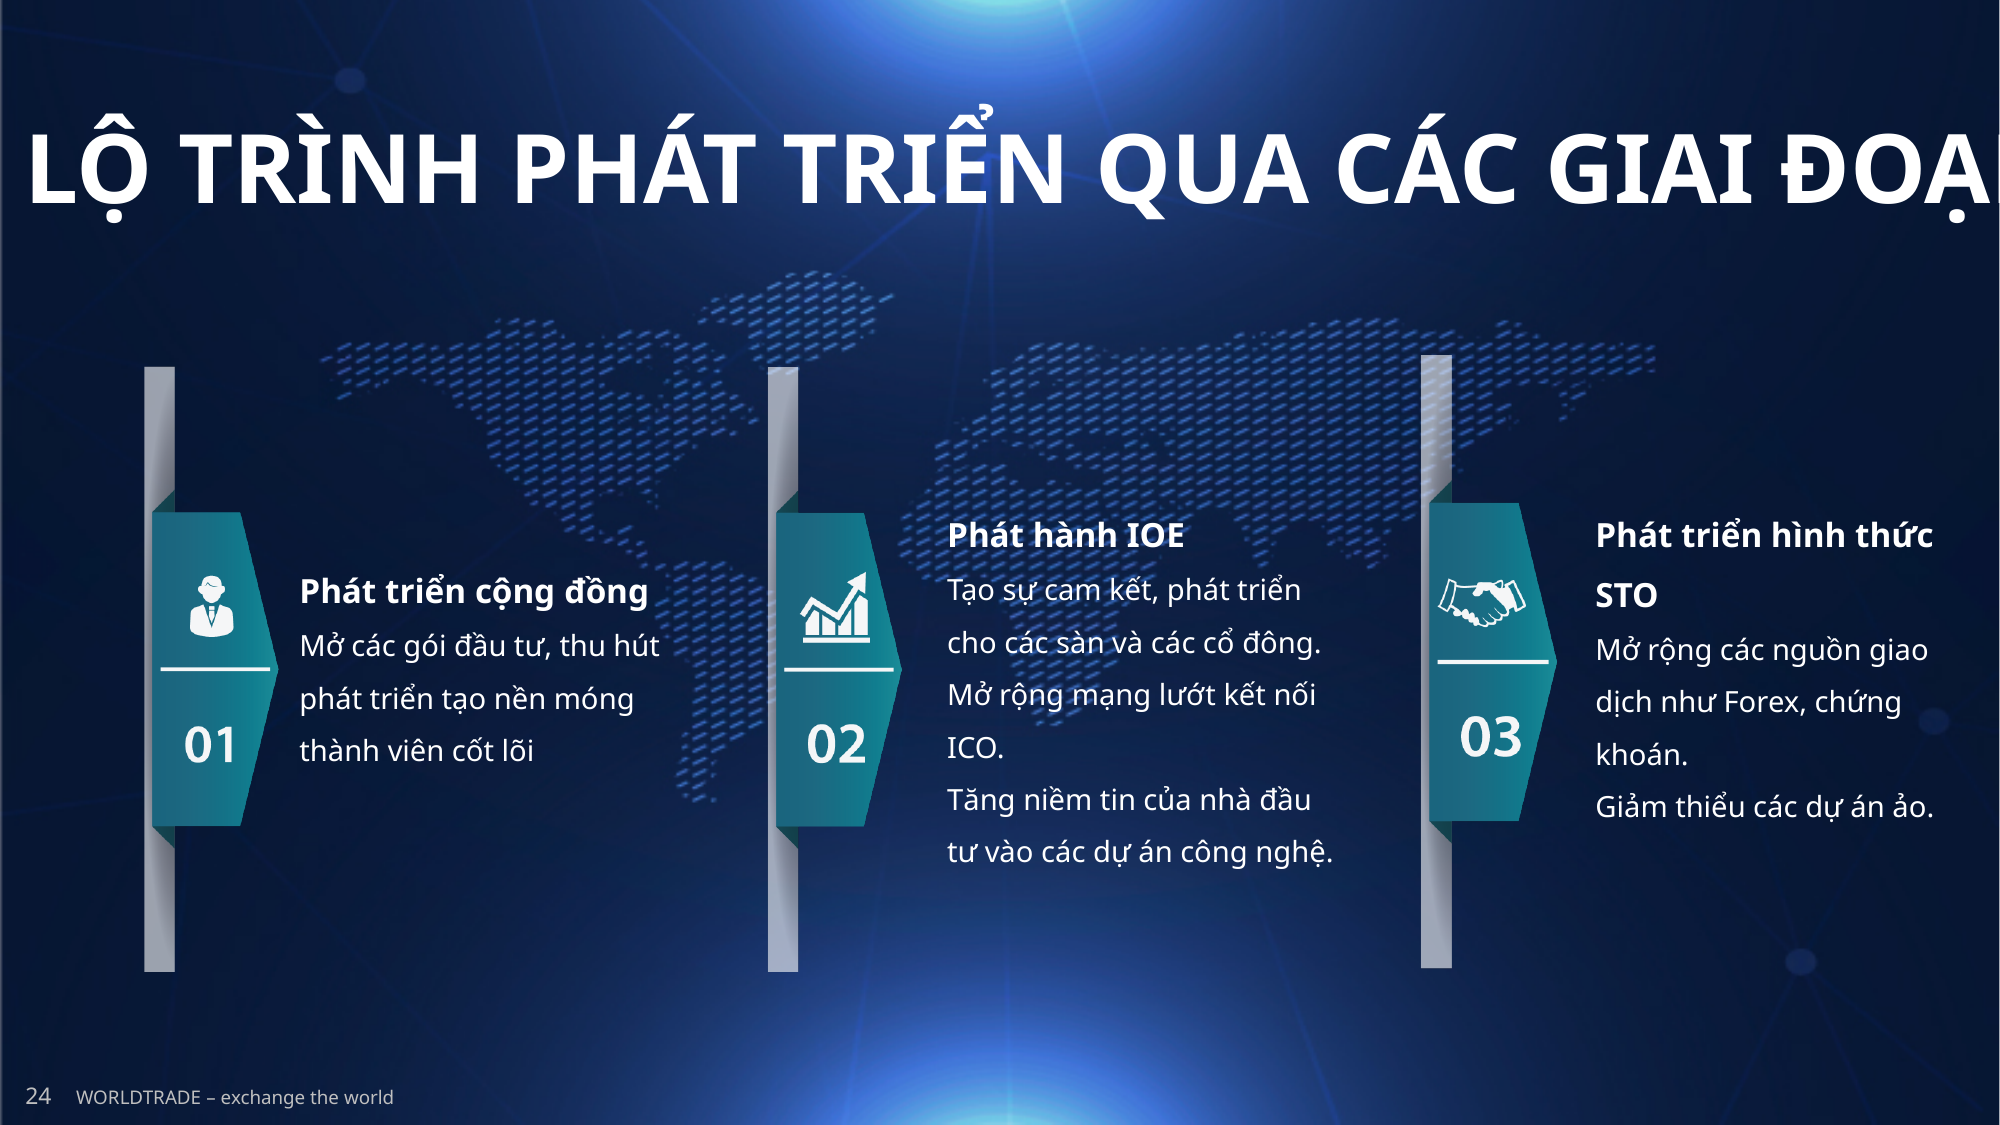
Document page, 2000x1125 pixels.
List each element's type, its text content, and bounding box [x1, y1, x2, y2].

picture [0, 0, 2000, 1125]
title LỘ TRÌNH PHÁT TRIỂN QUA CÁC GIAI ĐOẠN [24, 110, 2000, 220]
